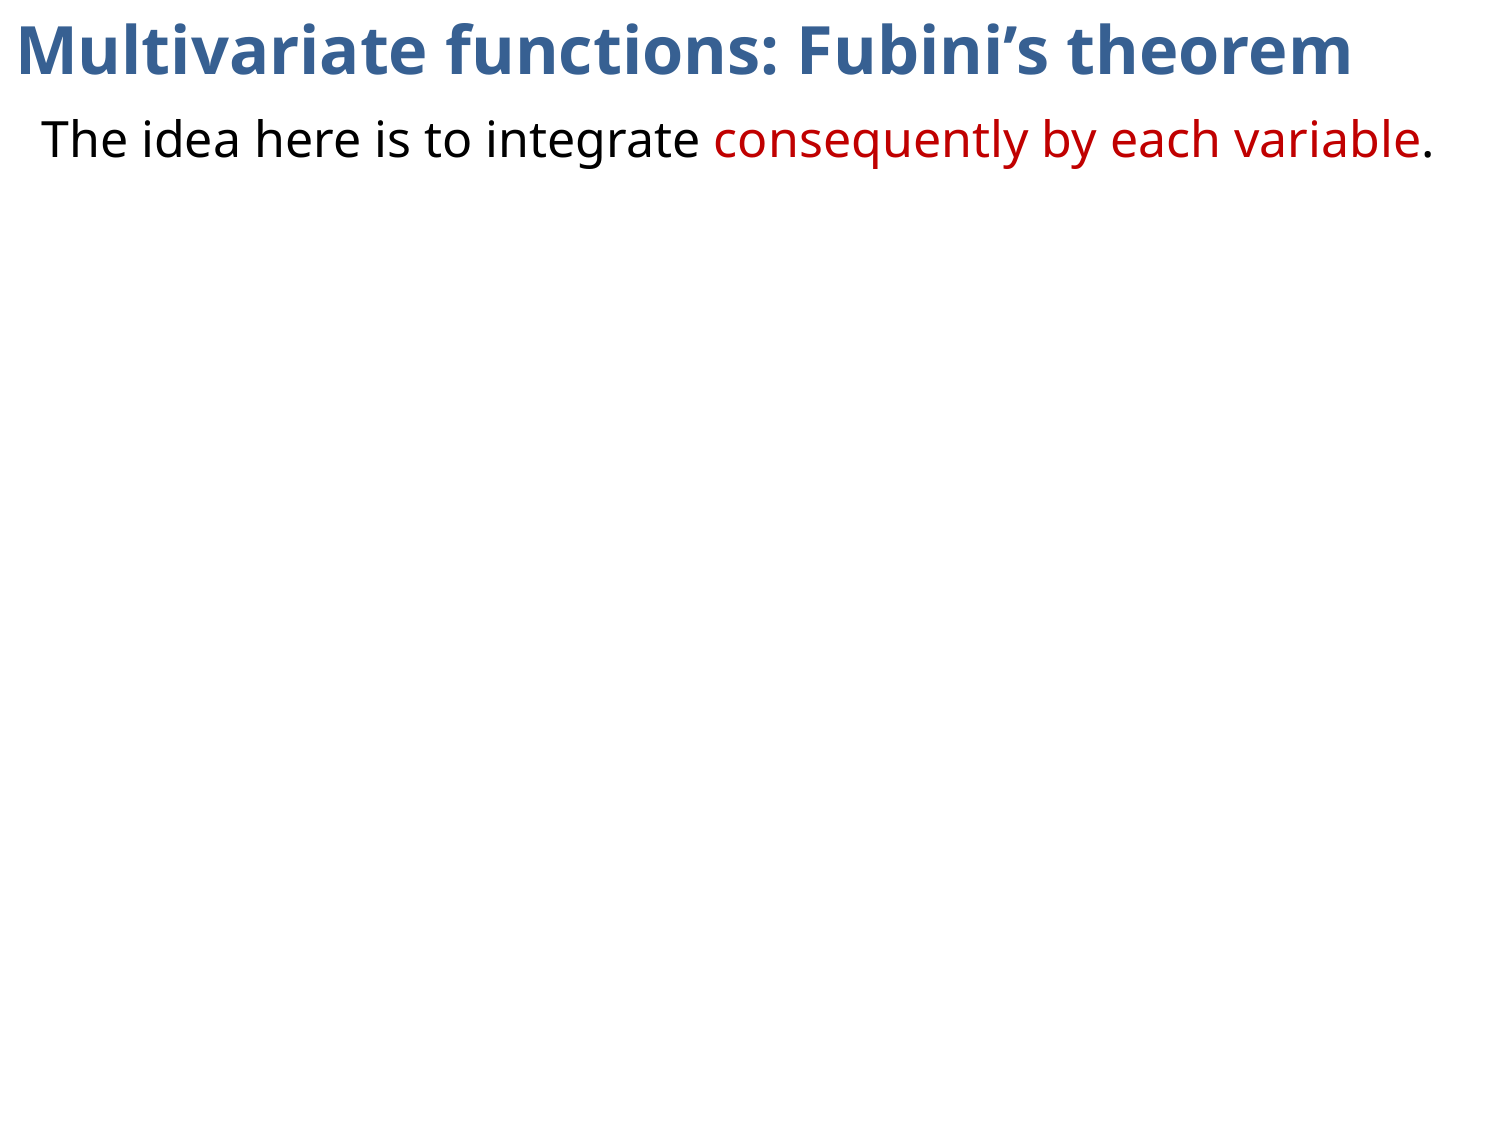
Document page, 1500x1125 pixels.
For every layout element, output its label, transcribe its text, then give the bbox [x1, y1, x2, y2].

title Multivariate functions: Fubini’s theorem [0, 0, 1500, 102]
text_box The idea here is to integrate consequently by each variable. [26, 103, 1474, 185]
